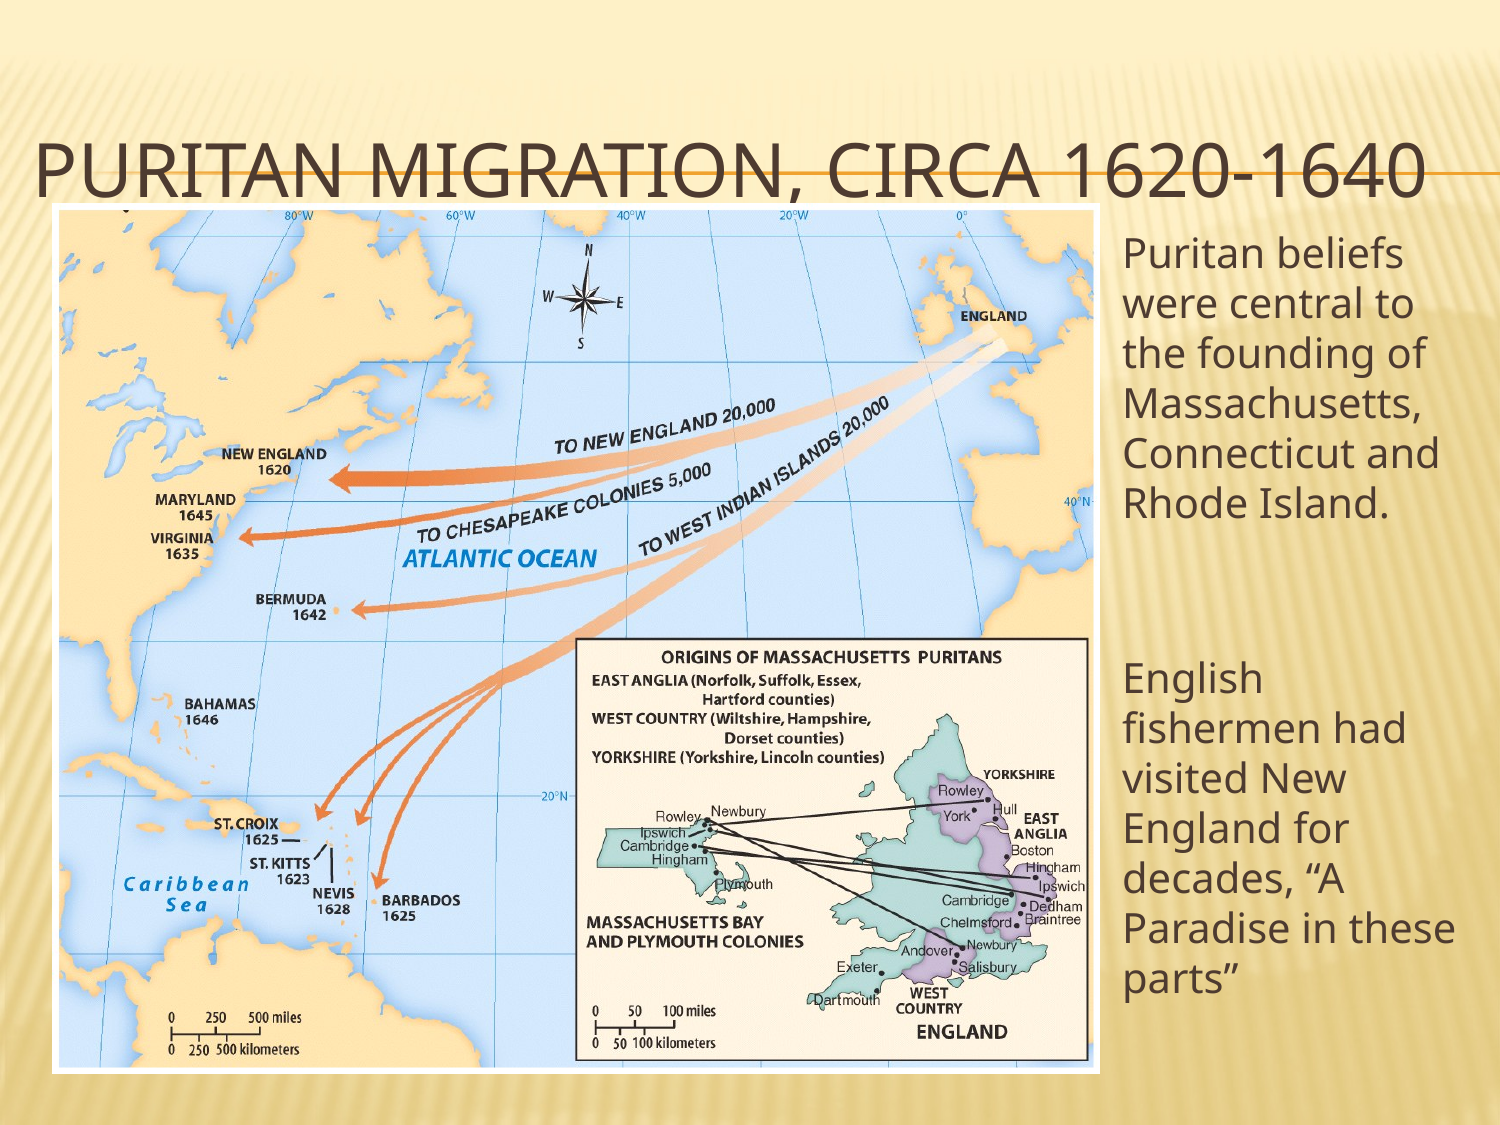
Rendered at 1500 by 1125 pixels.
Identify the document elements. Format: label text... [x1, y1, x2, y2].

title PURITAN MIGRATION, CIRCA 1620-1640 [17, 75, 1475, 260]
list Puritan beliefs were central to the founding of Massachusetts, Connecticut and Rhode Island. English fishermen had visited New England for decades, “A Paradise in these parts” [1105, 219, 1475, 1038]
picture [0, 0, 1500, 1125]
